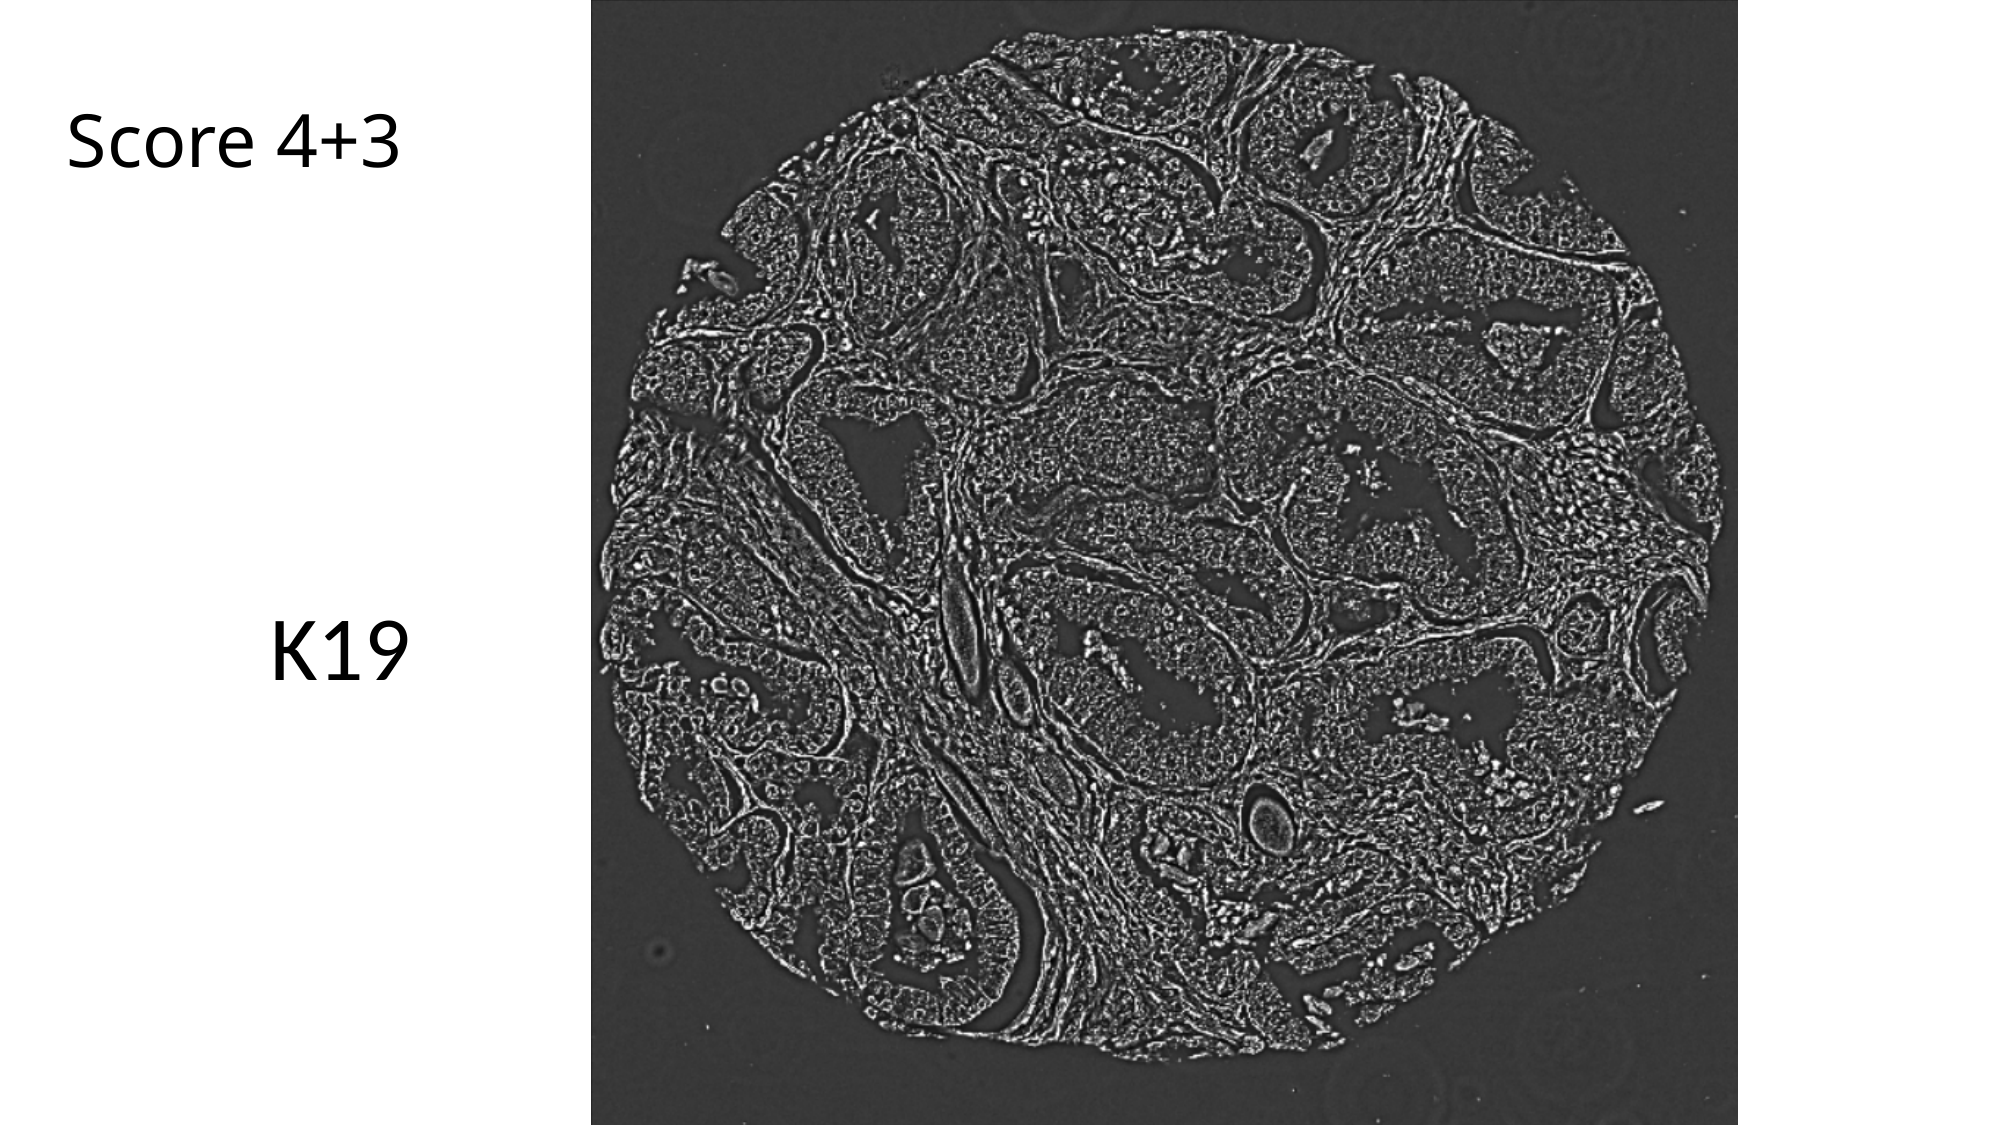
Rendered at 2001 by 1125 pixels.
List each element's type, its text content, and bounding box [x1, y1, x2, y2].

title Score 4+3 [48, 72, 421, 217]
picture [591, 0, 1738, 1125]
text_box K19 [255, 581, 426, 706]
